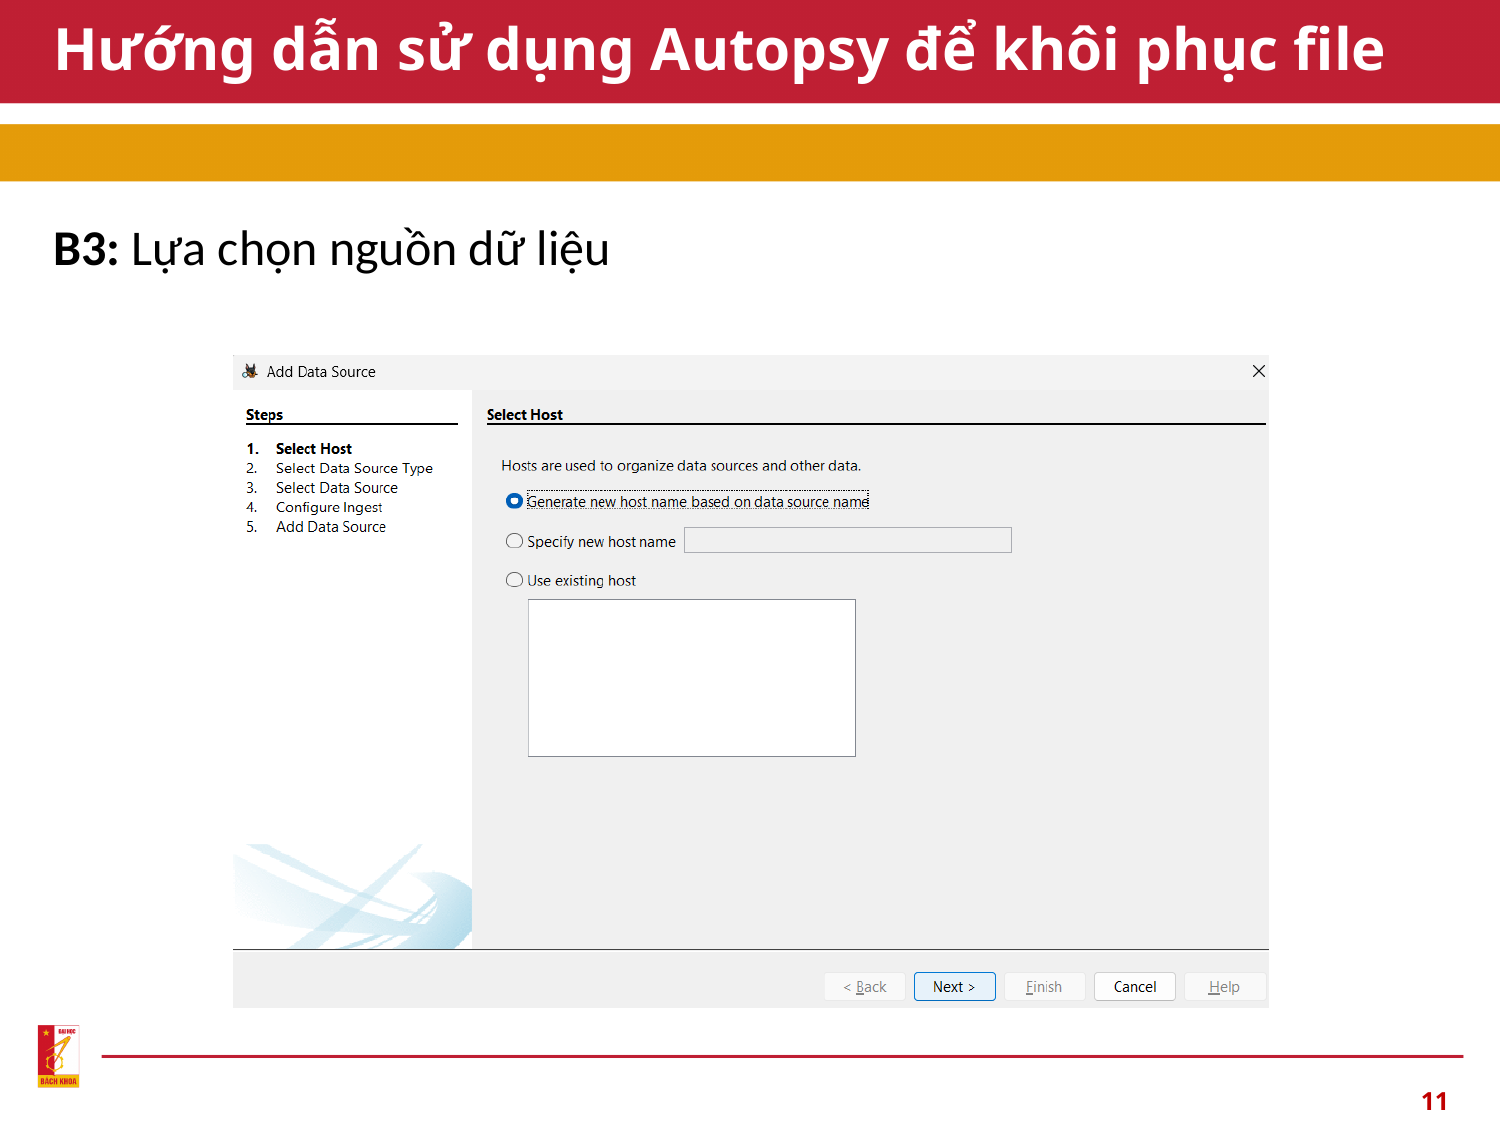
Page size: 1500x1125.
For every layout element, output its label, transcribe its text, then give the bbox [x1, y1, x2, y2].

slide_number 11 [1126, 1078, 1464, 1125]
picture [0, 0, 1500, 1125]
text_box B3: Lựa chọn nguồn dữ liệu [38, 208, 1464, 284]
title Hướng dẫn sử dụng Autopsy để khôi phục file [38, 12, 1462, 87]
